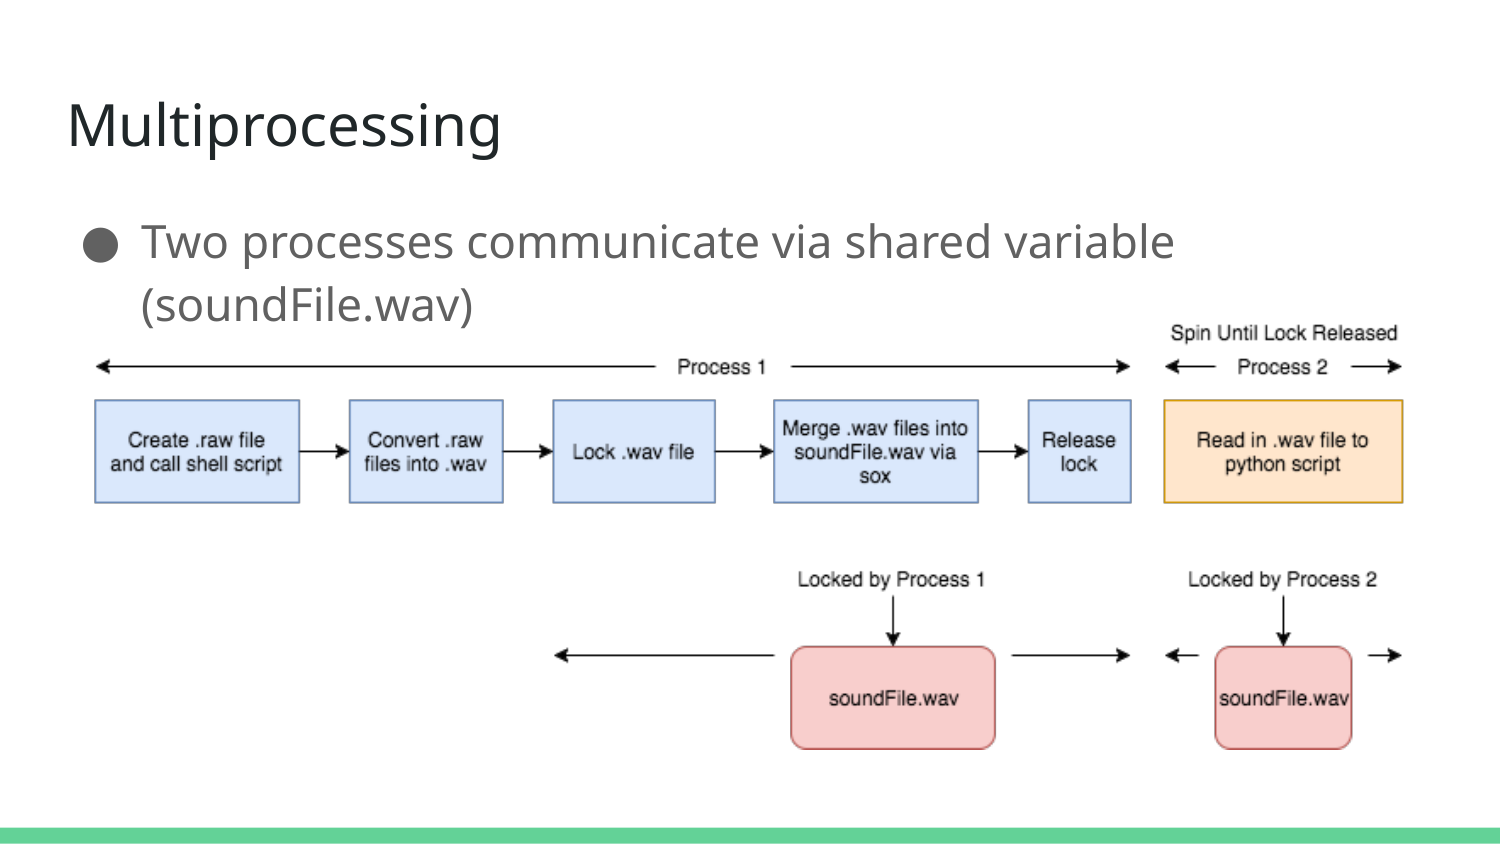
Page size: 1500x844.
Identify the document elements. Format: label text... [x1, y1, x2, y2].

picture [83, 315, 1417, 750]
list Two processes communicate via shared variable (soundFile.wav) [51, 189, 1449, 750]
title Multiprocessing [51, 72, 1449, 167]
